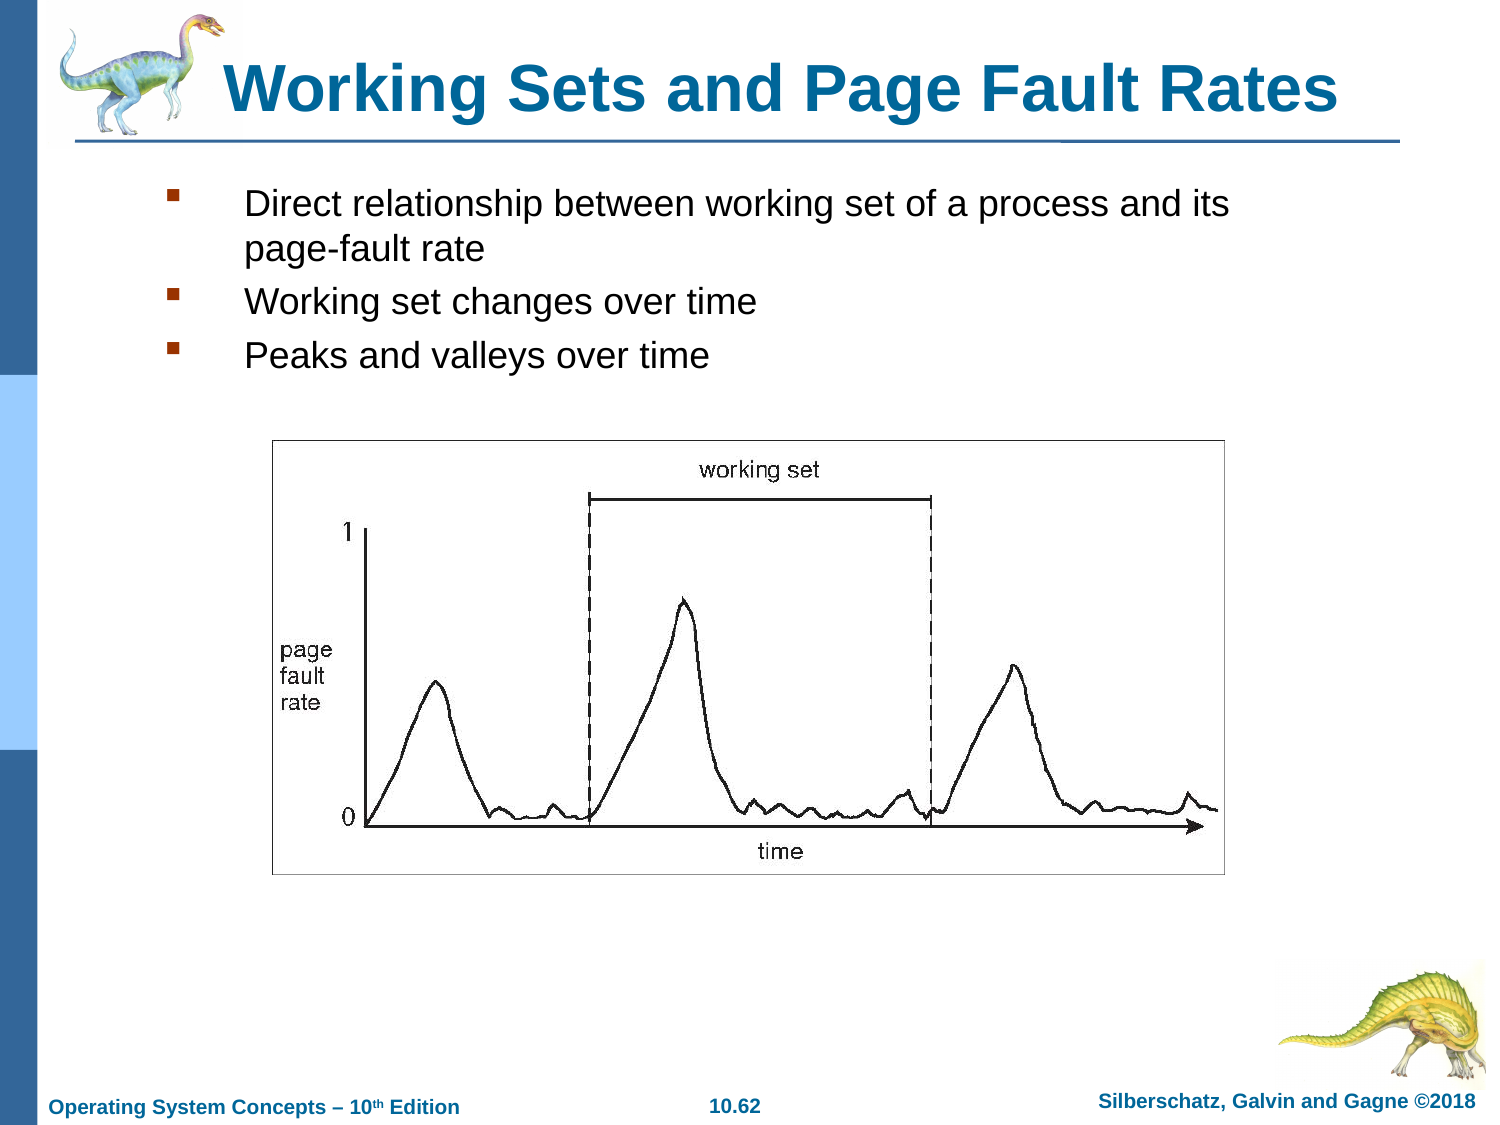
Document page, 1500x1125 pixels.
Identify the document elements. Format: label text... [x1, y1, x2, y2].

text_box Direct relationship between working set of a process and its page-fault rate Working set changes over time Peaks and valleys over time [148, 171, 1330, 511]
picture [272, 440, 1225, 875]
title Working Sets and Page Fault Rates [107, 38, 1458, 133]
picture [46, 0, 243, 149]
picture [1275, 959, 1486, 1090]
